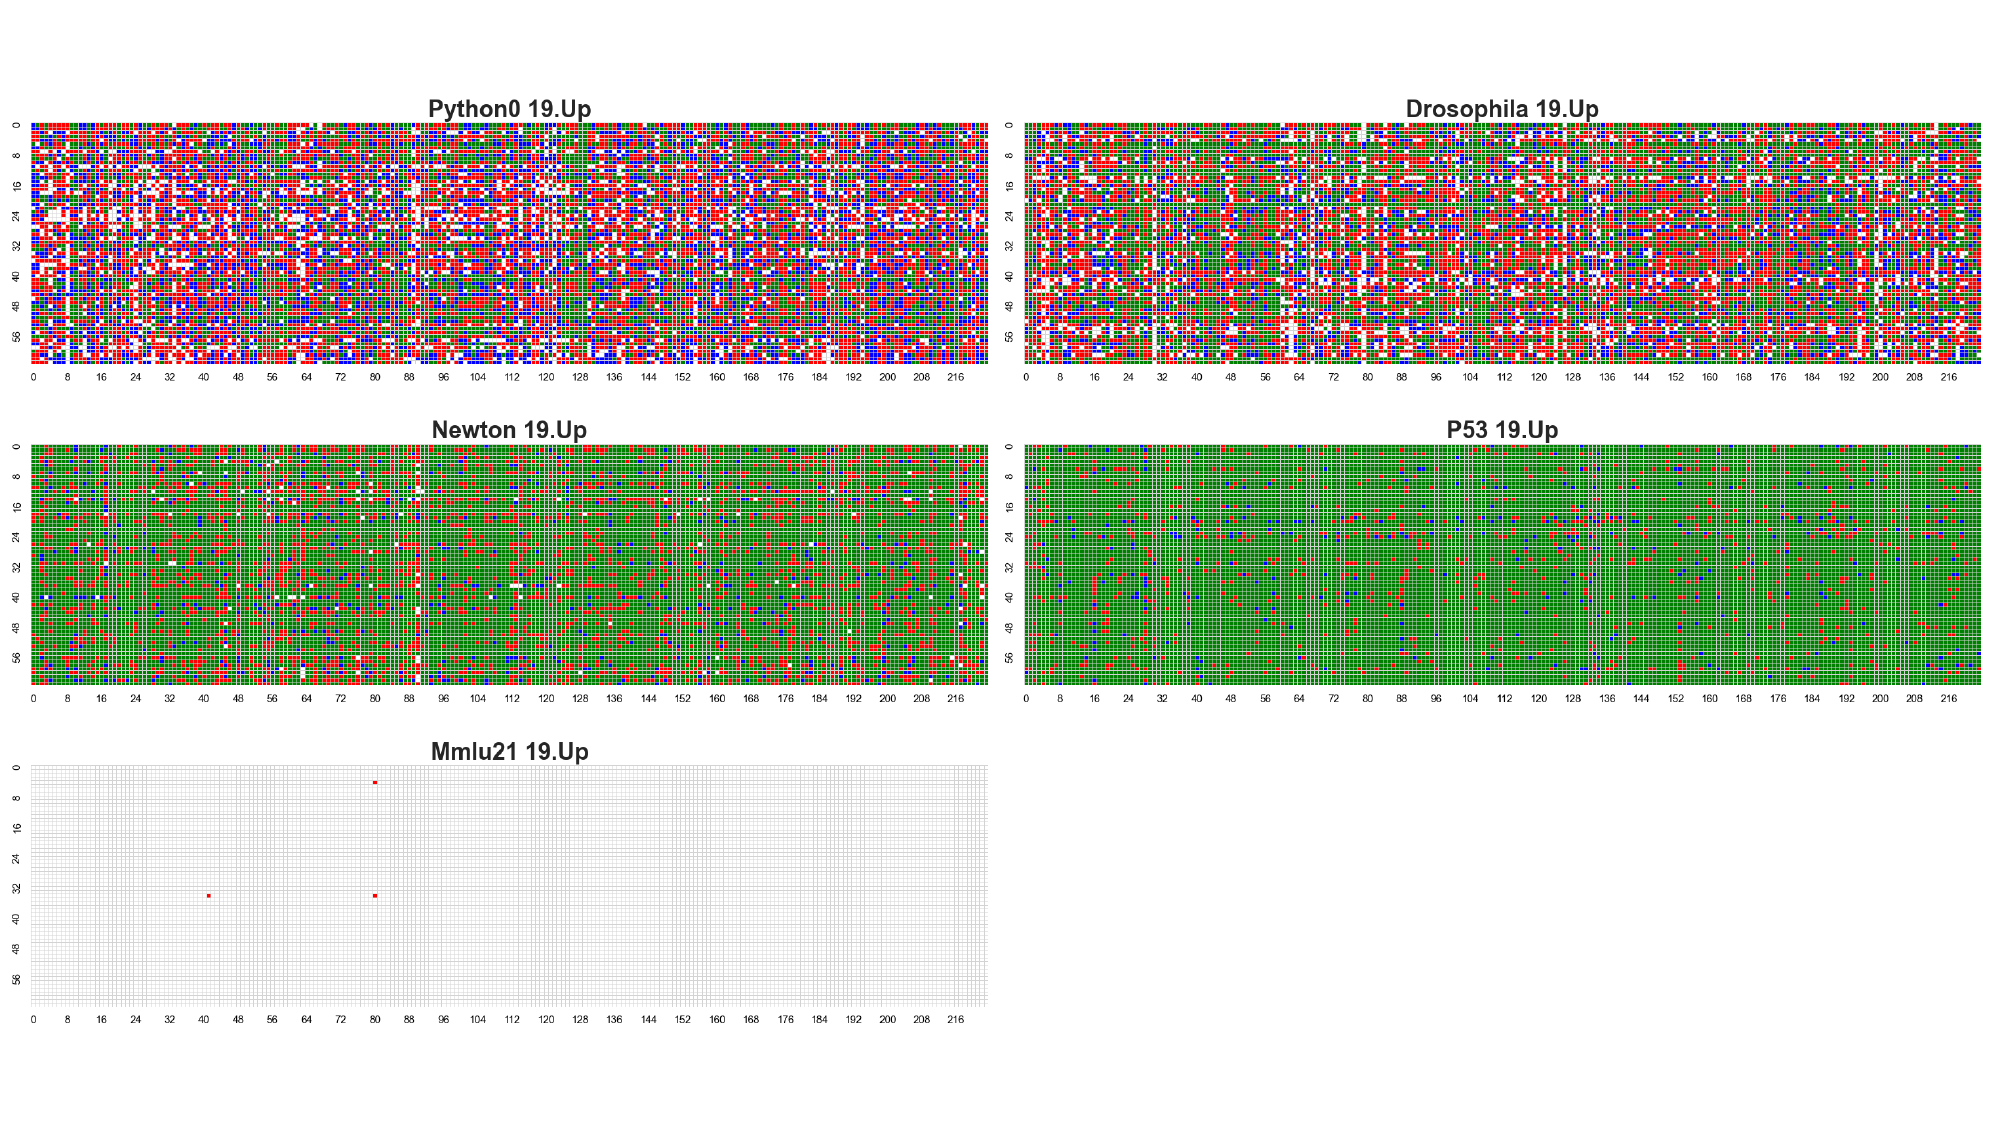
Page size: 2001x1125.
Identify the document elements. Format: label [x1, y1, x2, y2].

picture [0, 87, 2000, 1037]
